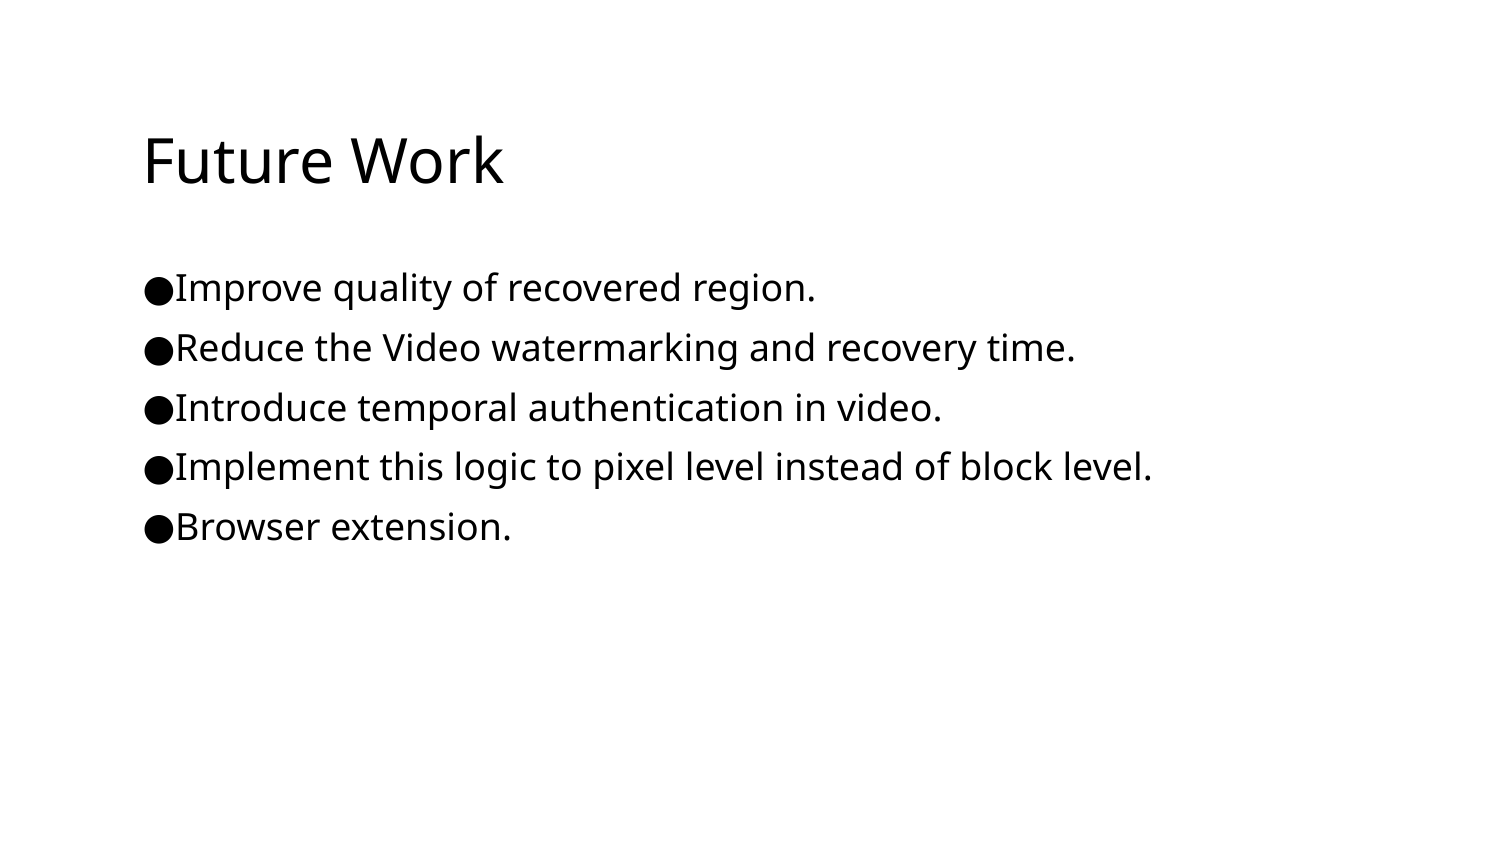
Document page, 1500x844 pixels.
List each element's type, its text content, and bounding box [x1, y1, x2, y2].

title Future Work [131, 79, 1369, 248]
list Improve quality of recovered region. Reduce the Video watermarking and recovery time. Introduce temporal authentication in video. Implement this logic to pixel level instead of block level. Browser extension. [131, 258, 1369, 743]
